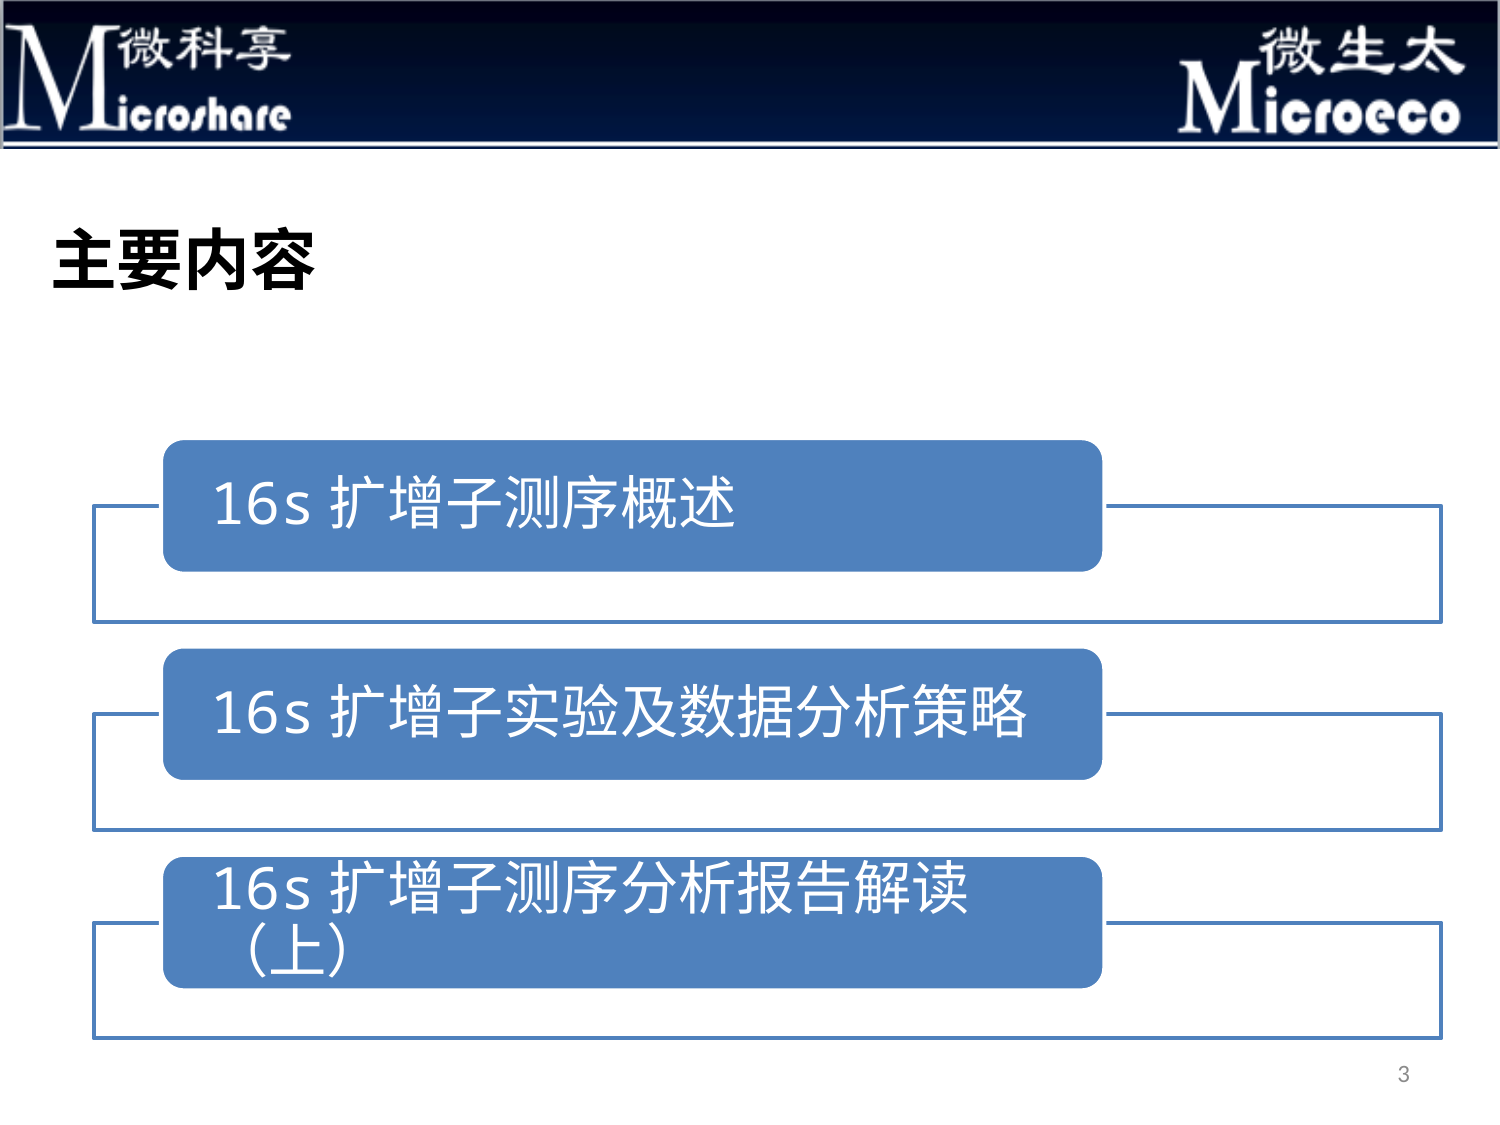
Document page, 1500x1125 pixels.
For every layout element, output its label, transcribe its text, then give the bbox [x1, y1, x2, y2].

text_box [93, 351, 1301, 997]
slide_number 3 [1074, 1042, 1425, 1103]
title 主要内容 [35, 164, 1386, 352]
picture [0, 0, 1500, 149]
